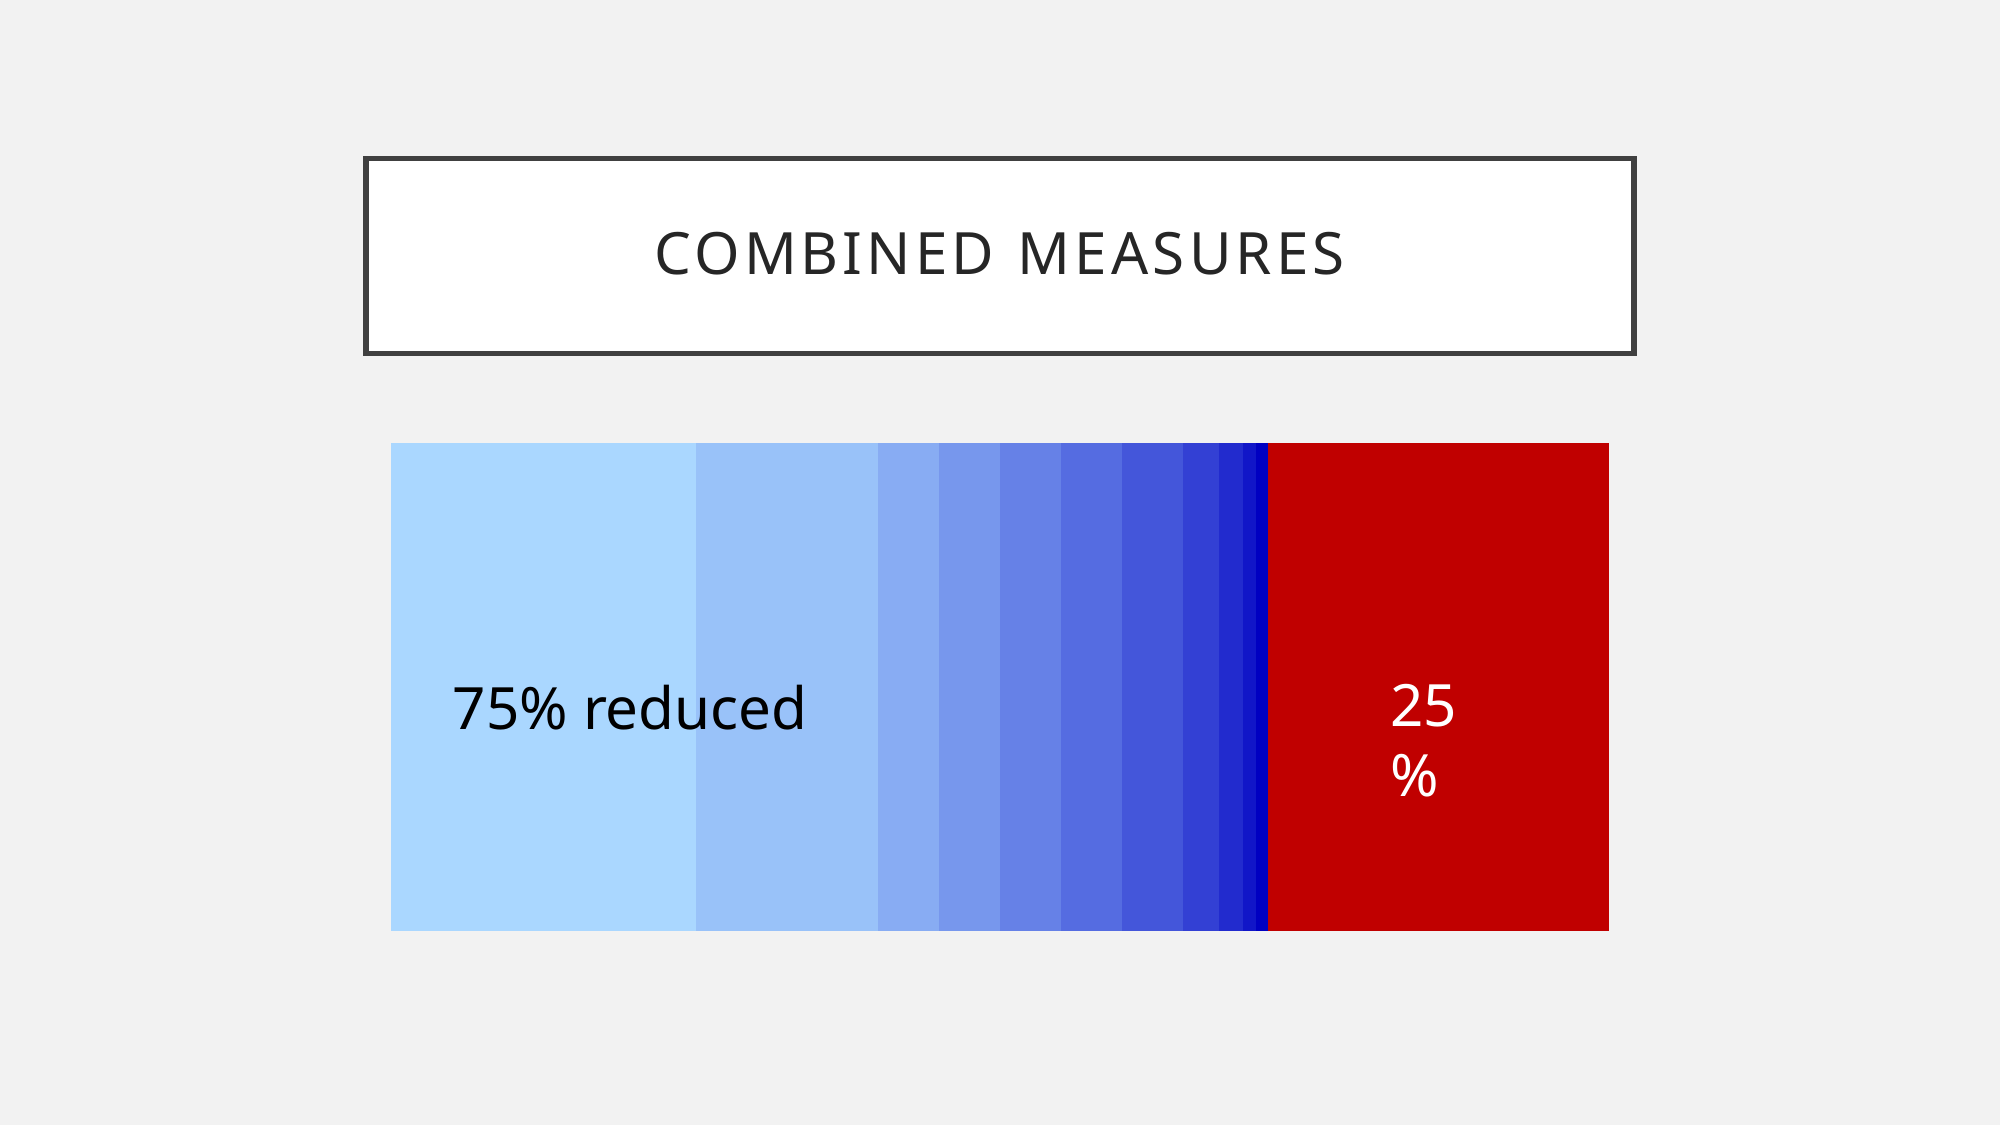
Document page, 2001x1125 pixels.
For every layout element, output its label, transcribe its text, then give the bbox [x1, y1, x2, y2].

chart [365, 432, 1635, 942]
title Combined measures [363, 156, 1637, 356]
